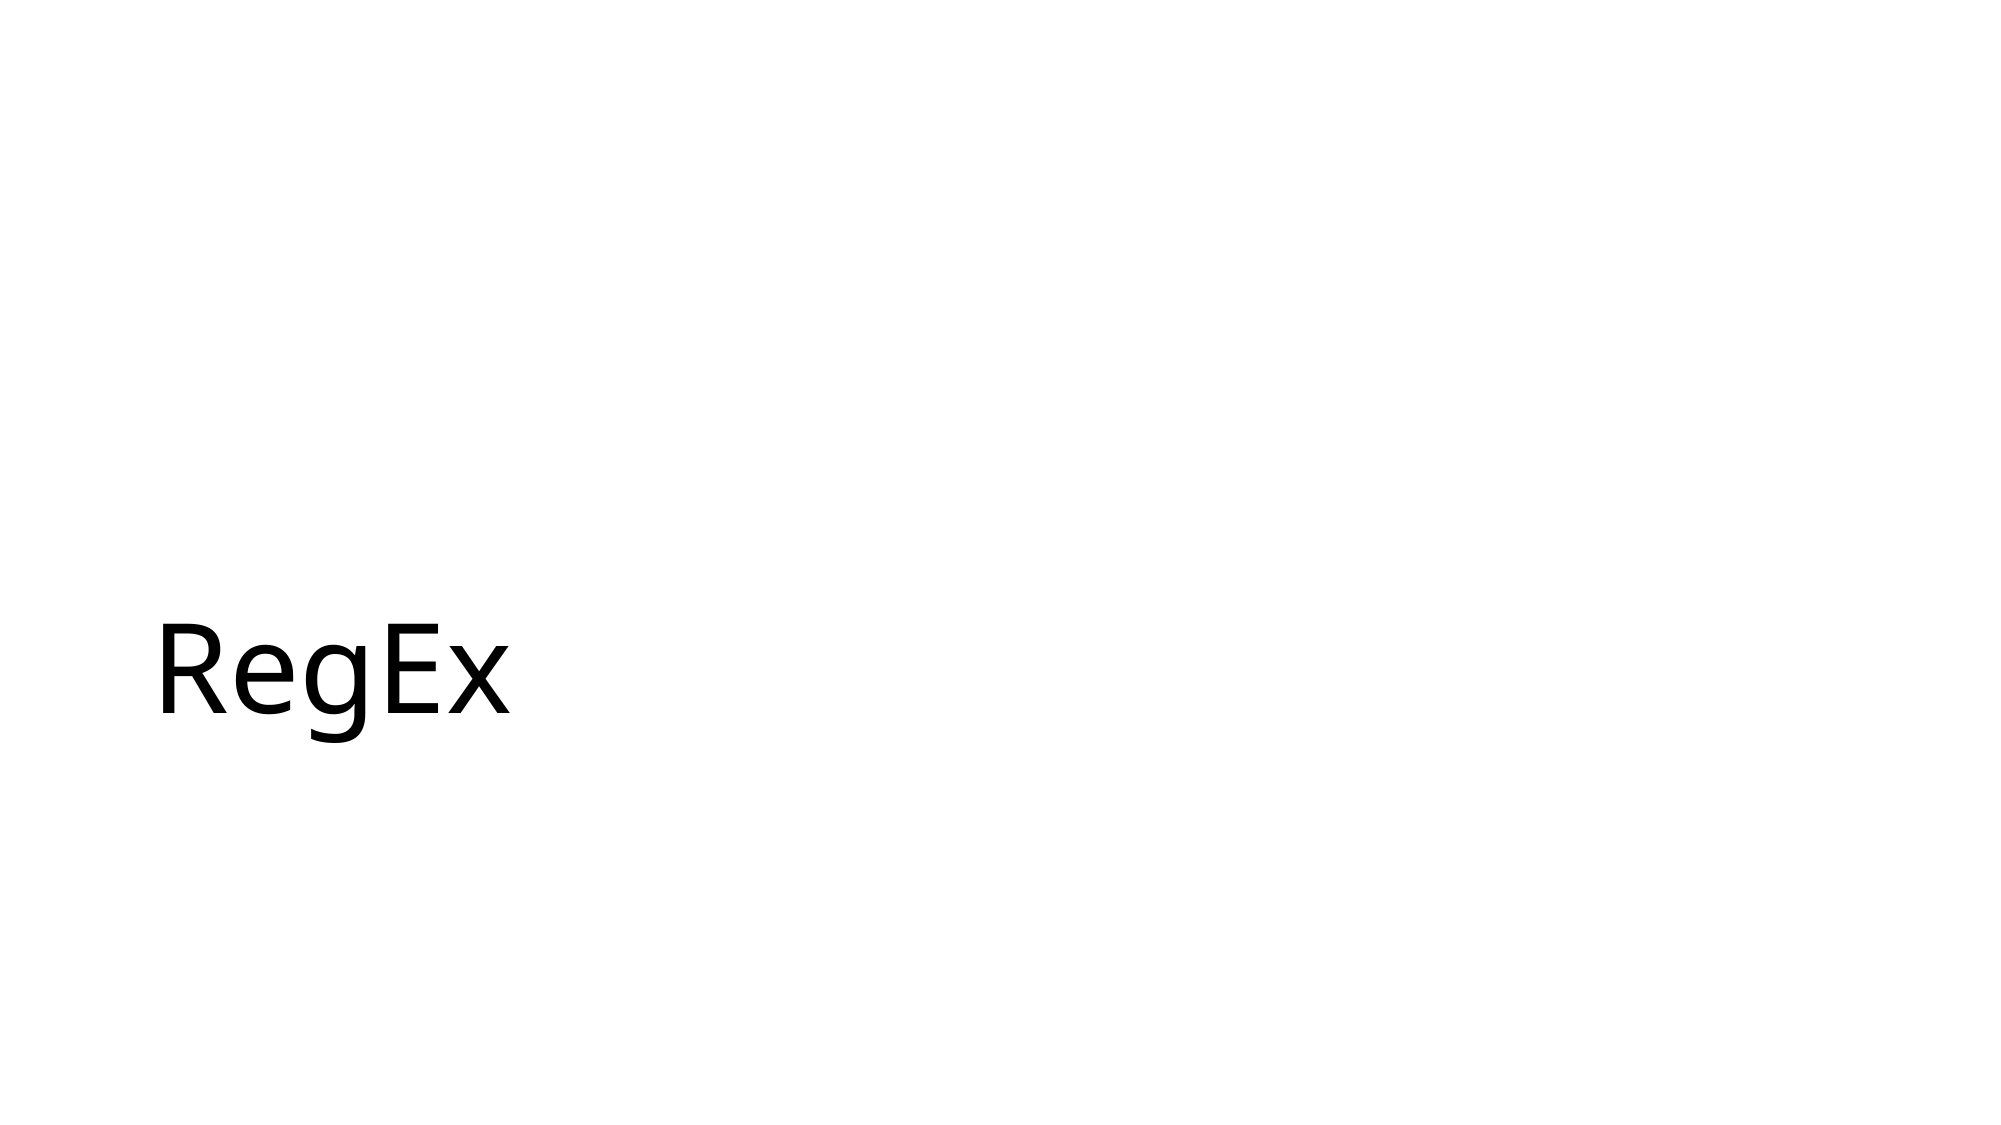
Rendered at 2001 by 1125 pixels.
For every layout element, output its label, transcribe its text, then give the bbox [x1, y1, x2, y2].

title RegEx [136, 280, 1862, 749]
